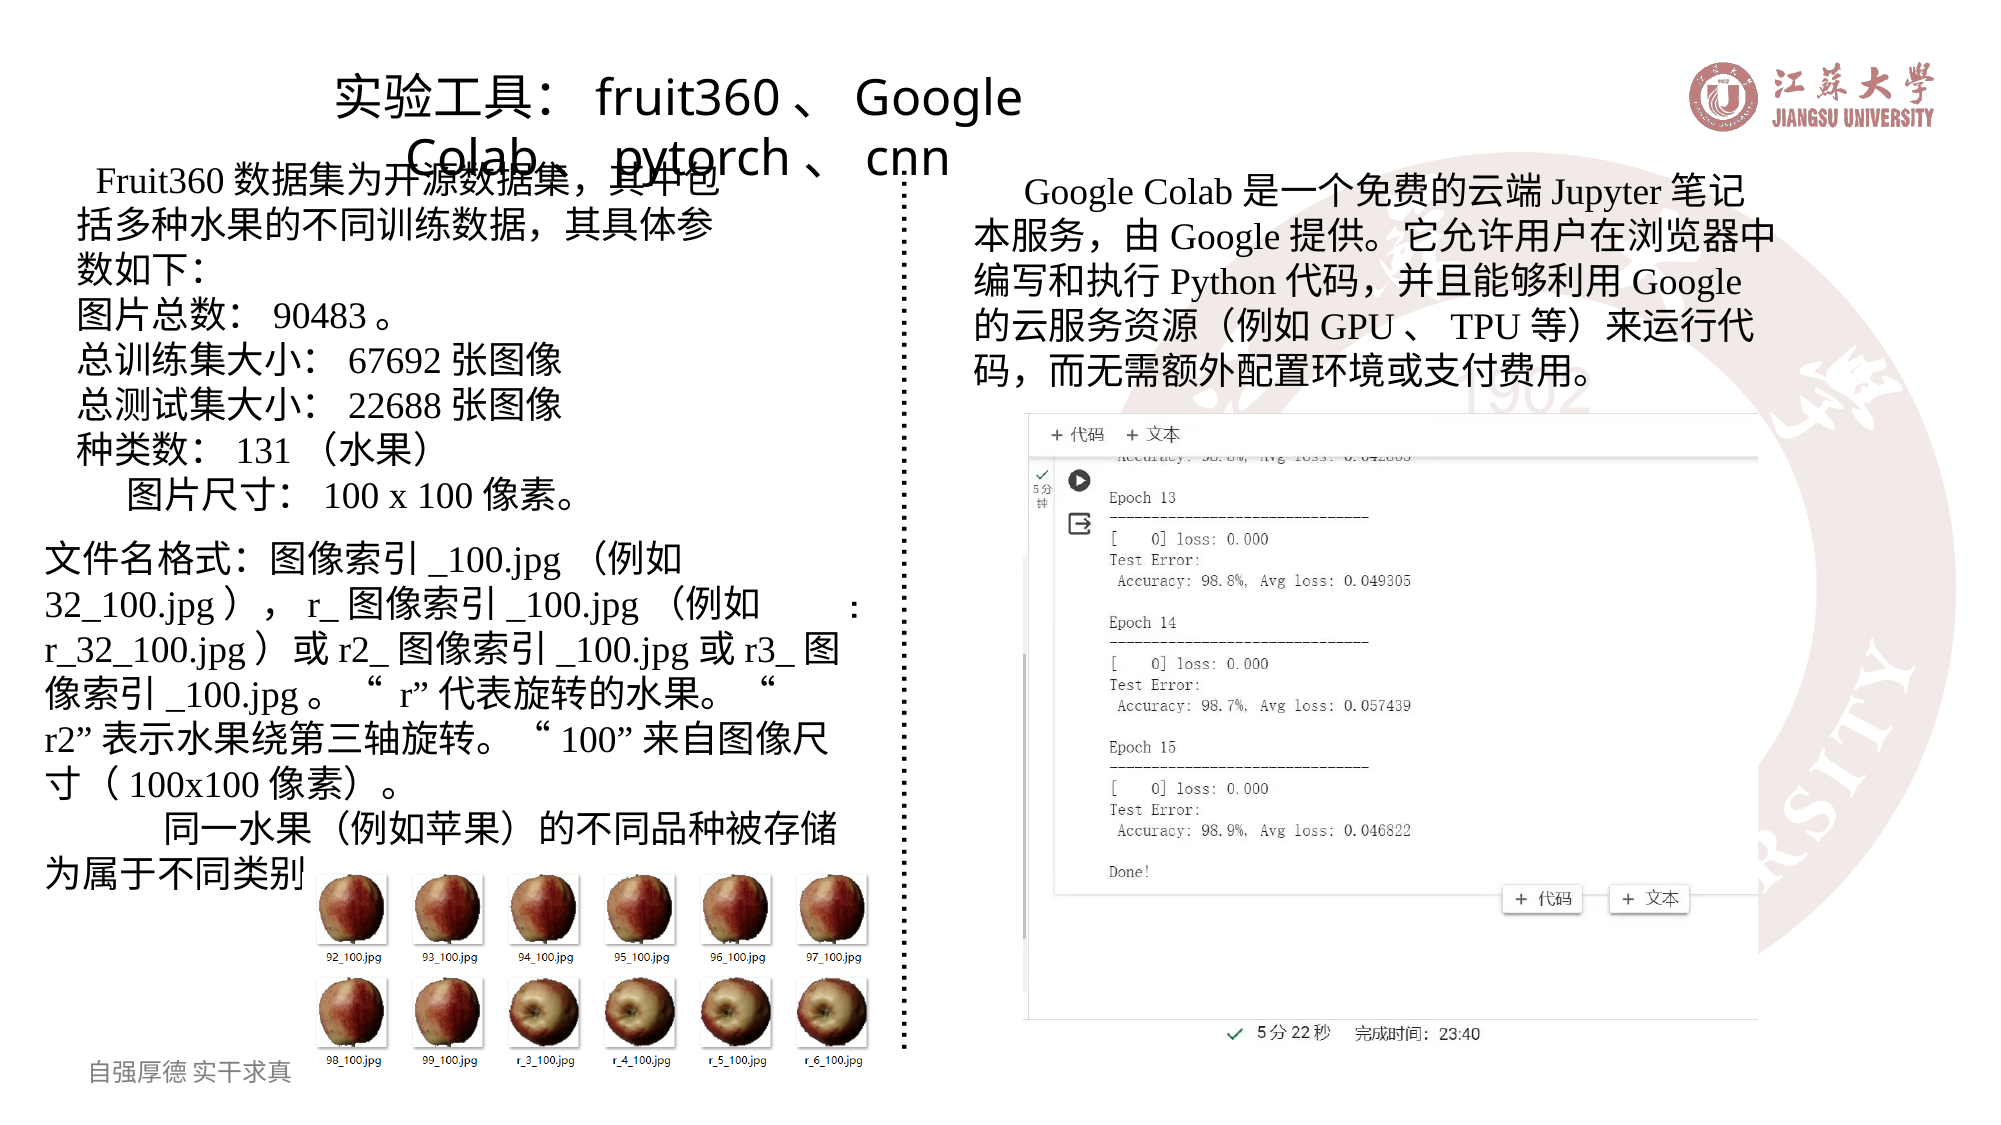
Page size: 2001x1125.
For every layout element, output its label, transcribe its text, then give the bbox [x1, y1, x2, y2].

text_box Fruit360数据集为开源数据集，其中包括多种水果的不同训练数据，其具体参数如下： 图片总数：90483。 总训练集大小：67692张图像 总测试集大小：22688张图像 种类数：131（水果） 图片尺寸：100 x 100像素。 [61, 148, 742, 524]
text_box 实验工具：fruit360、Google Colab、pytorch、cnn [43, 58, 1314, 194]
text_box ............................................................................... [870, 149, 952, 1072]
text_box Google Colab是一个免费的云端Jupyter笔记本服务，由Google提供。它允许用户在浏览器中编写和执行Python代码，并且能够利用Google的云服务资源（例如GPU、TPU等）来运行代码，而无需额外配置环境或支付费用。 [958, 159, 1061, 400]
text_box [1061, 133, 1979, 1044]
picture [301, 872, 871, 1072]
text_box 文件名格式：图像索引_100.jpg（例如32_100.jpg），r_图像索引_100.jpg（例如r_32_100.jpg）或r2_图像索引_100.jpg或r3_图像索引_100.jpg。“ r”代表旋转的水果。“ r2”表示水果绕第三轴旋转。“100”来自图像尺寸（100x100像素）。 同一水果（例如苹果）的不同品种被存储为属于不同类别。 [29, 527, 864, 903]
picture [1023, 413, 1758, 1044]
